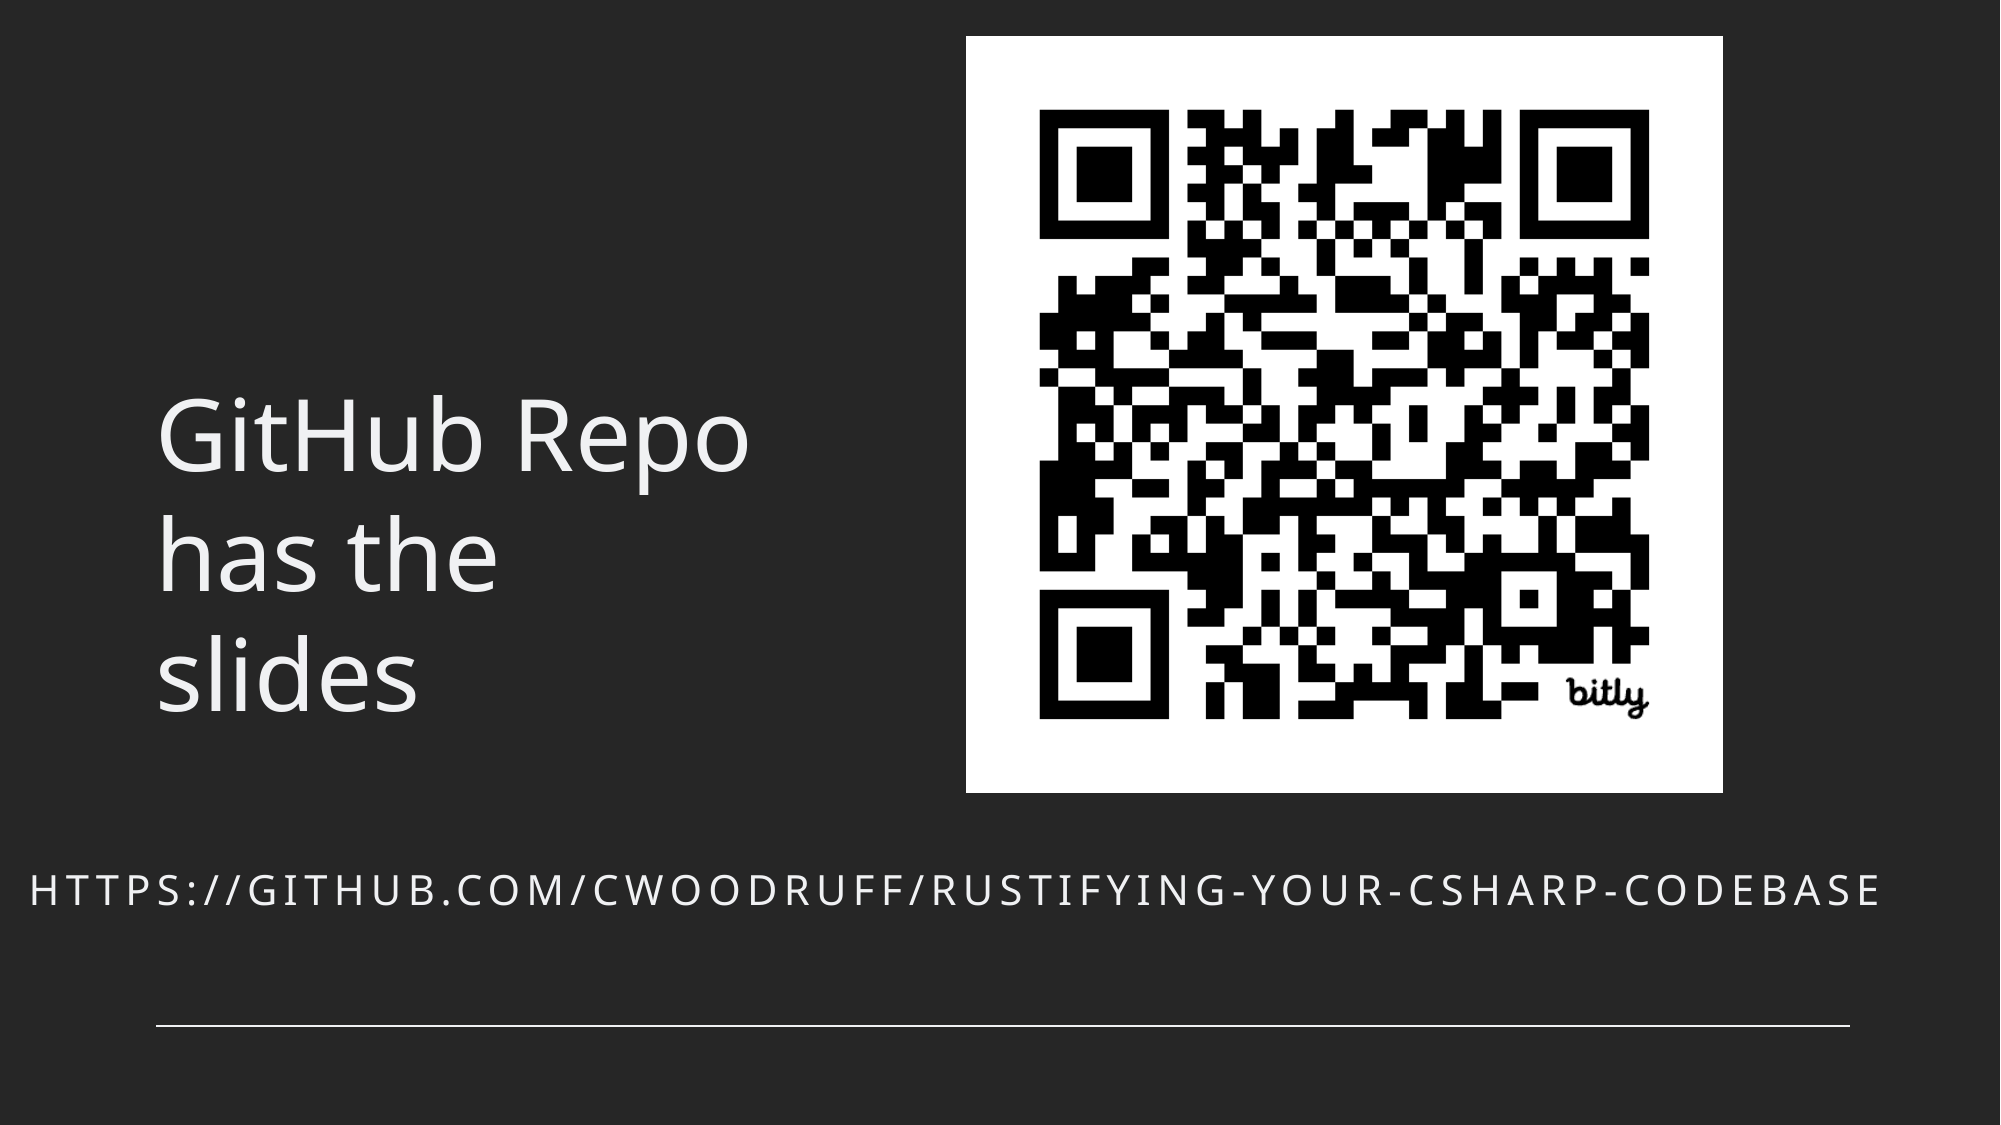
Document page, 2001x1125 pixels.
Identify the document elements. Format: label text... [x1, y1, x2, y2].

title GitHub Repo has the slides [140, 184, 796, 739]
picture [966, 36, 1723, 793]
subtitle https://github.com/cwoodruff/rustifying-your-csharp-codebase [13, 845, 1987, 979]
